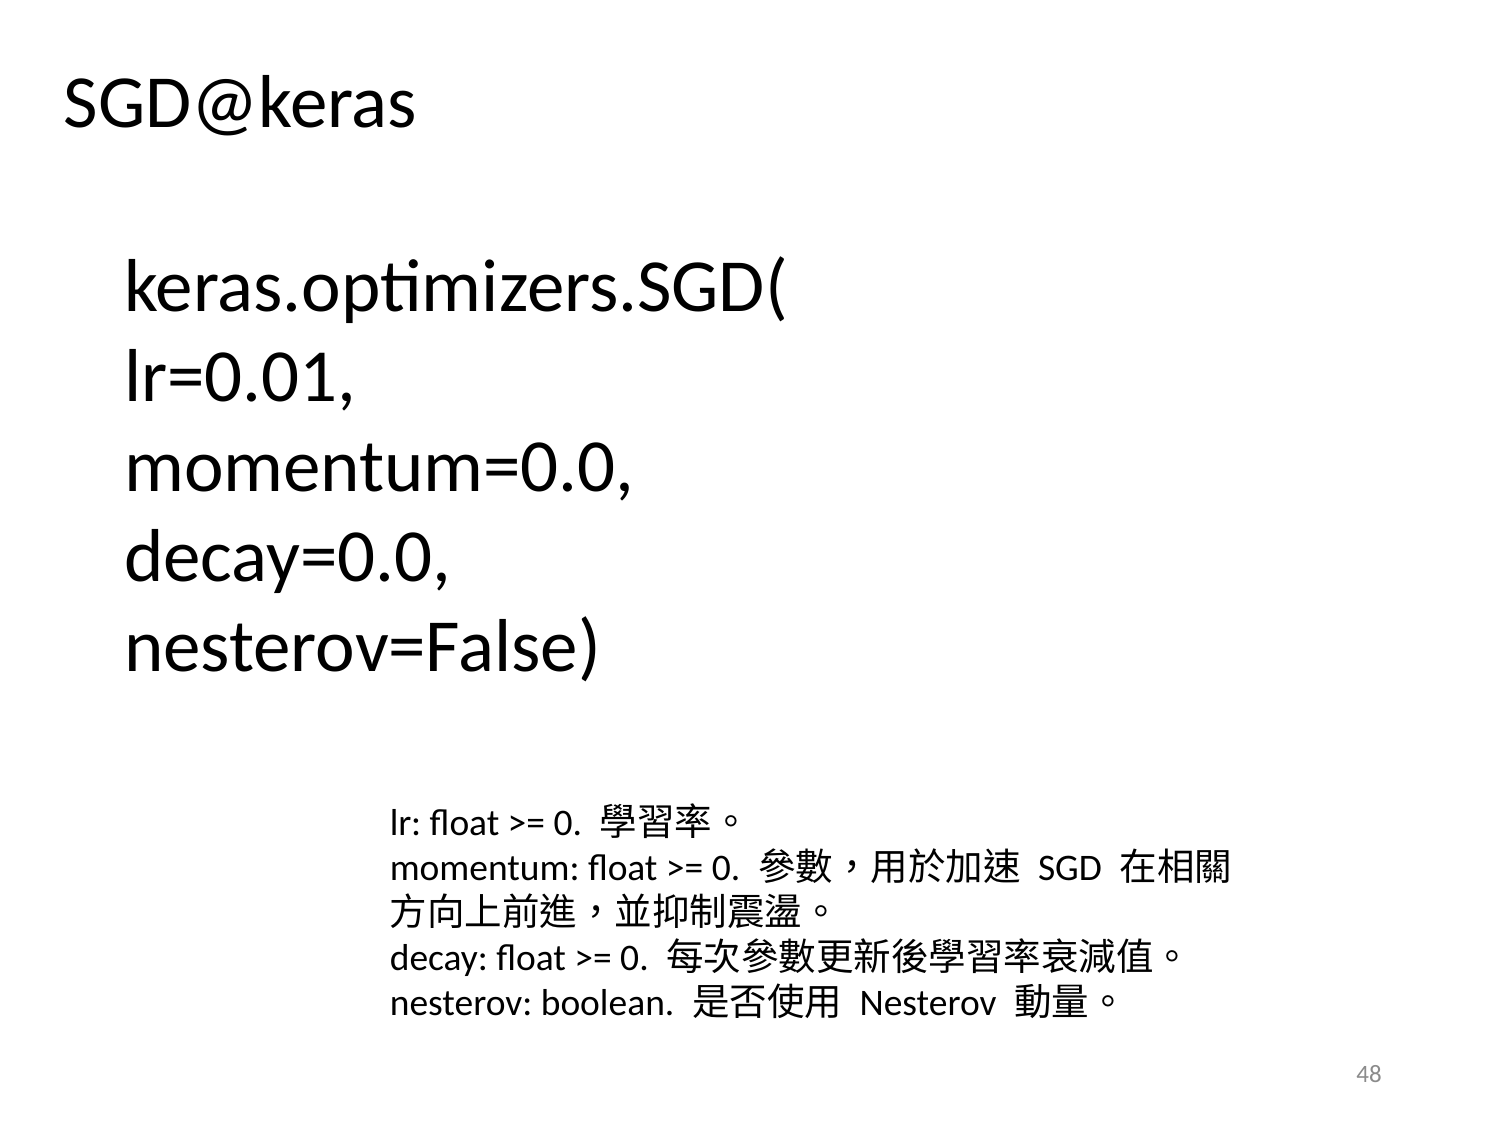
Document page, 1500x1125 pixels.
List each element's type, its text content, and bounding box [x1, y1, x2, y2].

slide_number 48 [1059, 1042, 1397, 1103]
text_box lr: float >= 0. 學習率。 momentum: float >= 0. 參數，用於加速 SGD 在相關方向上前進，並抑制震盪。 decay: float >= 0. 每次參數更新後學習率衰減值。 nesterov: boolean. 是否使用 Nesterov 動量。 [374, 790, 1282, 1031]
text_box SGD@keras [48, 44, 433, 150]
text_box keras.optimizers.SGD( lr=0.01, momentum=0.0, decay=0.0, nesterov=False) [109, 228, 1047, 694]
